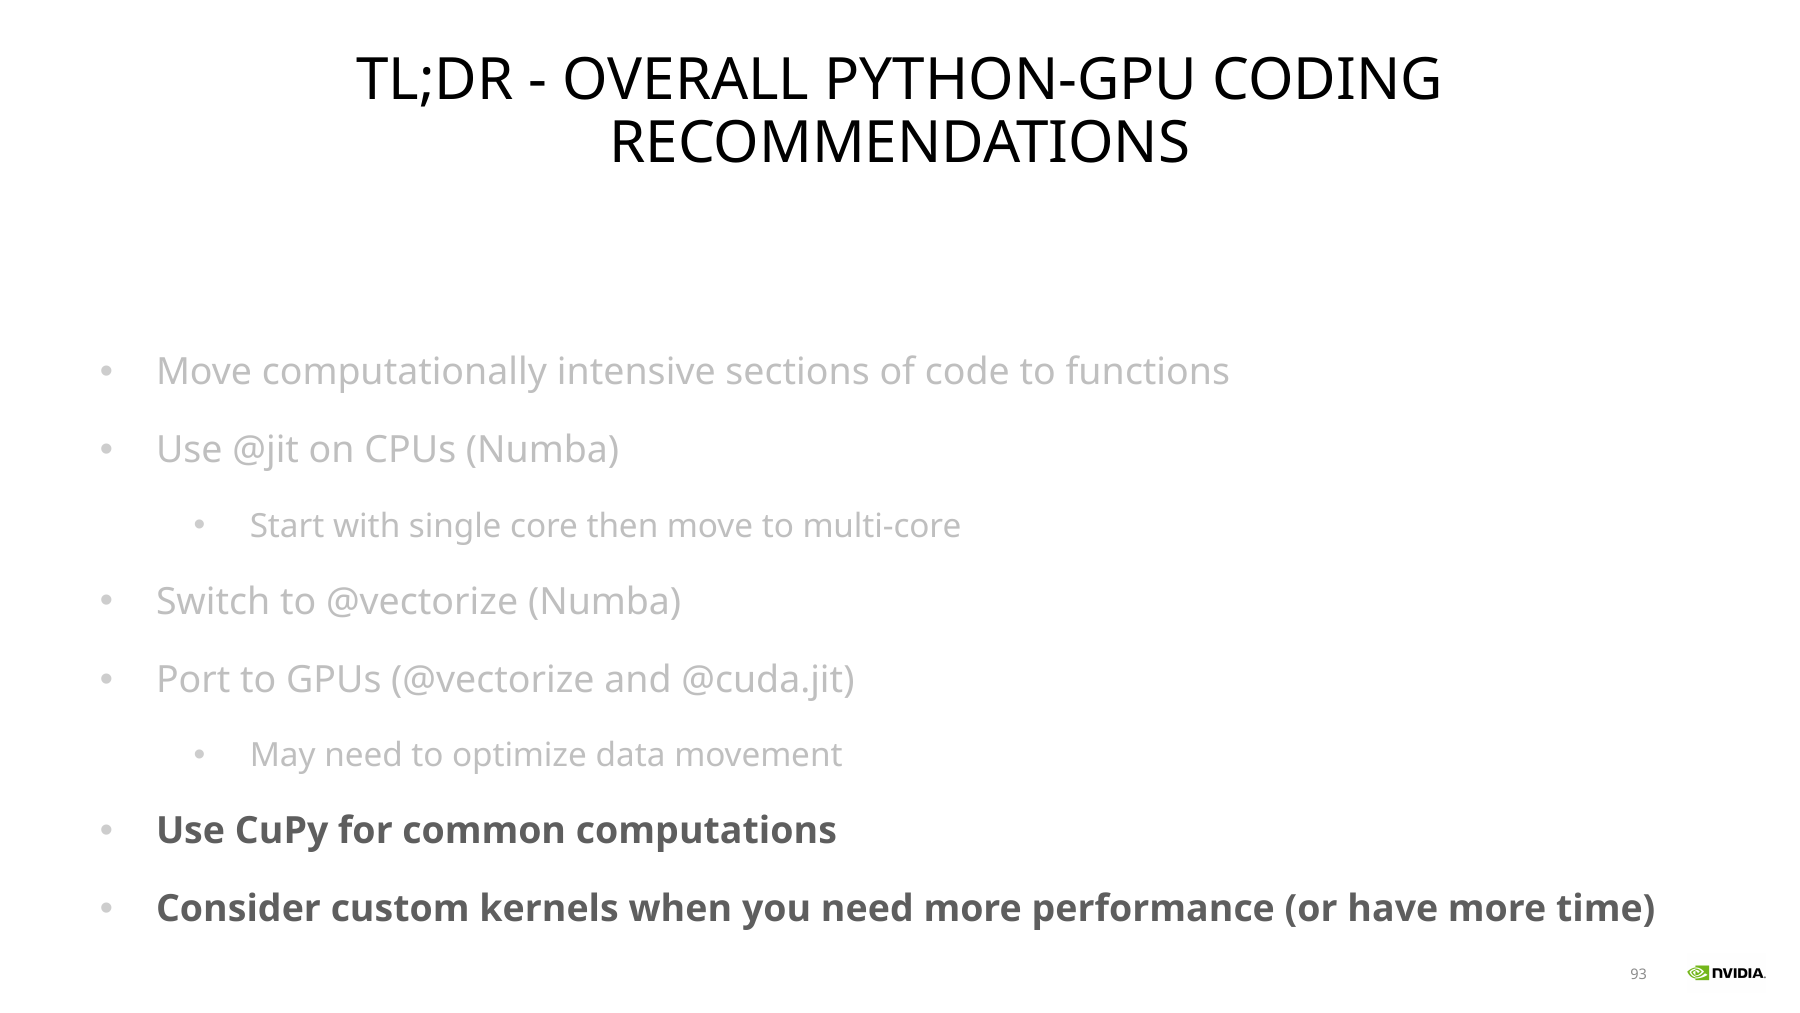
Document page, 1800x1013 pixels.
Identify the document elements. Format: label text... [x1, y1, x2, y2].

list Move computationally intensive sections of code to functions Use @jit on CPUs (Numba) Start with single core then move to multi-core Switch to @vectorize (Numba) Port to GPUs (@vectorize and @cuda.jit) May need to optimize data movement Use CuPy for common computations Consider custom kernels when you need more performance (or have more time) [84, 344, 1717, 956]
picture [1687, 953, 1766, 993]
title TL;DR - OVERALL Python-GPU CODING recommendations [81, 85, 1719, 183]
